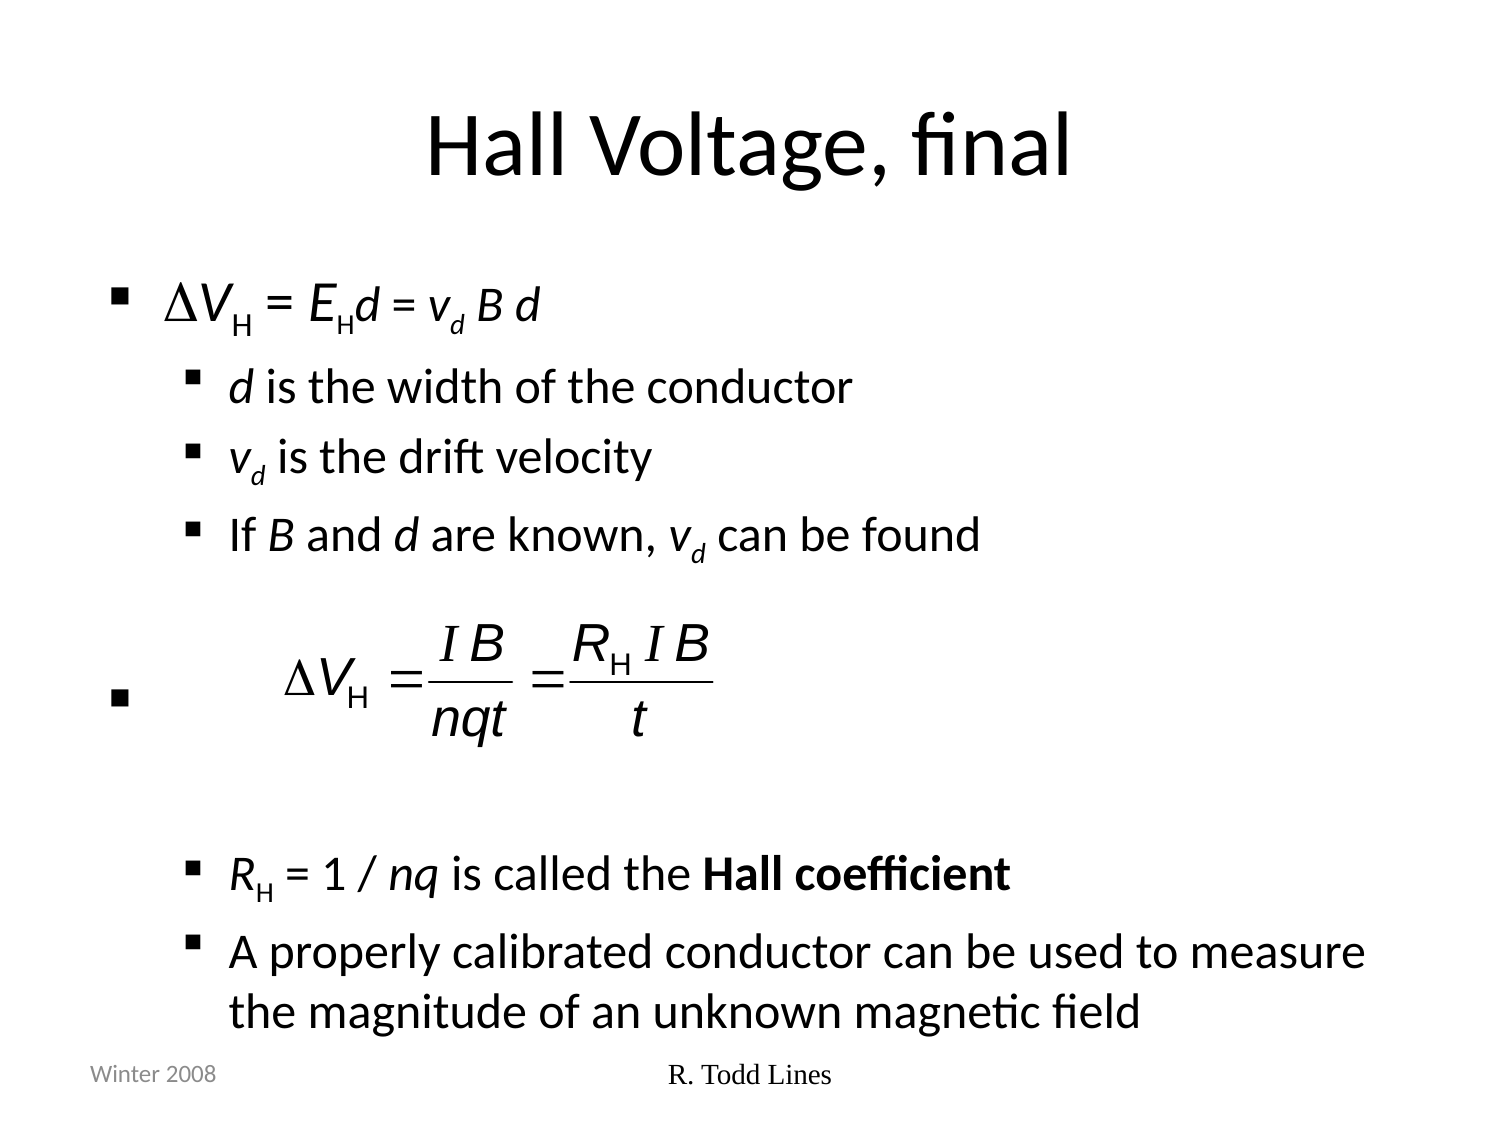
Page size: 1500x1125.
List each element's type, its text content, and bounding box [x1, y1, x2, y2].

list DVH = EHd = vd B d d is the width of the conductor vd is the drift velocity If B and d are known, vd can be found RH = 1 / nq is called the Hall coefficient A properly calibrated conductor can be used to measure the magnitude of an unknown magnetic field [91, 256, 1436, 1013]
slide_number Winter 2008 [75, 1042, 425, 1103]
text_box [274, 610, 726, 758]
title Hall Voltage, final [75, 45, 1425, 233]
footer R. Todd Lines [512, 1042, 988, 1103]
